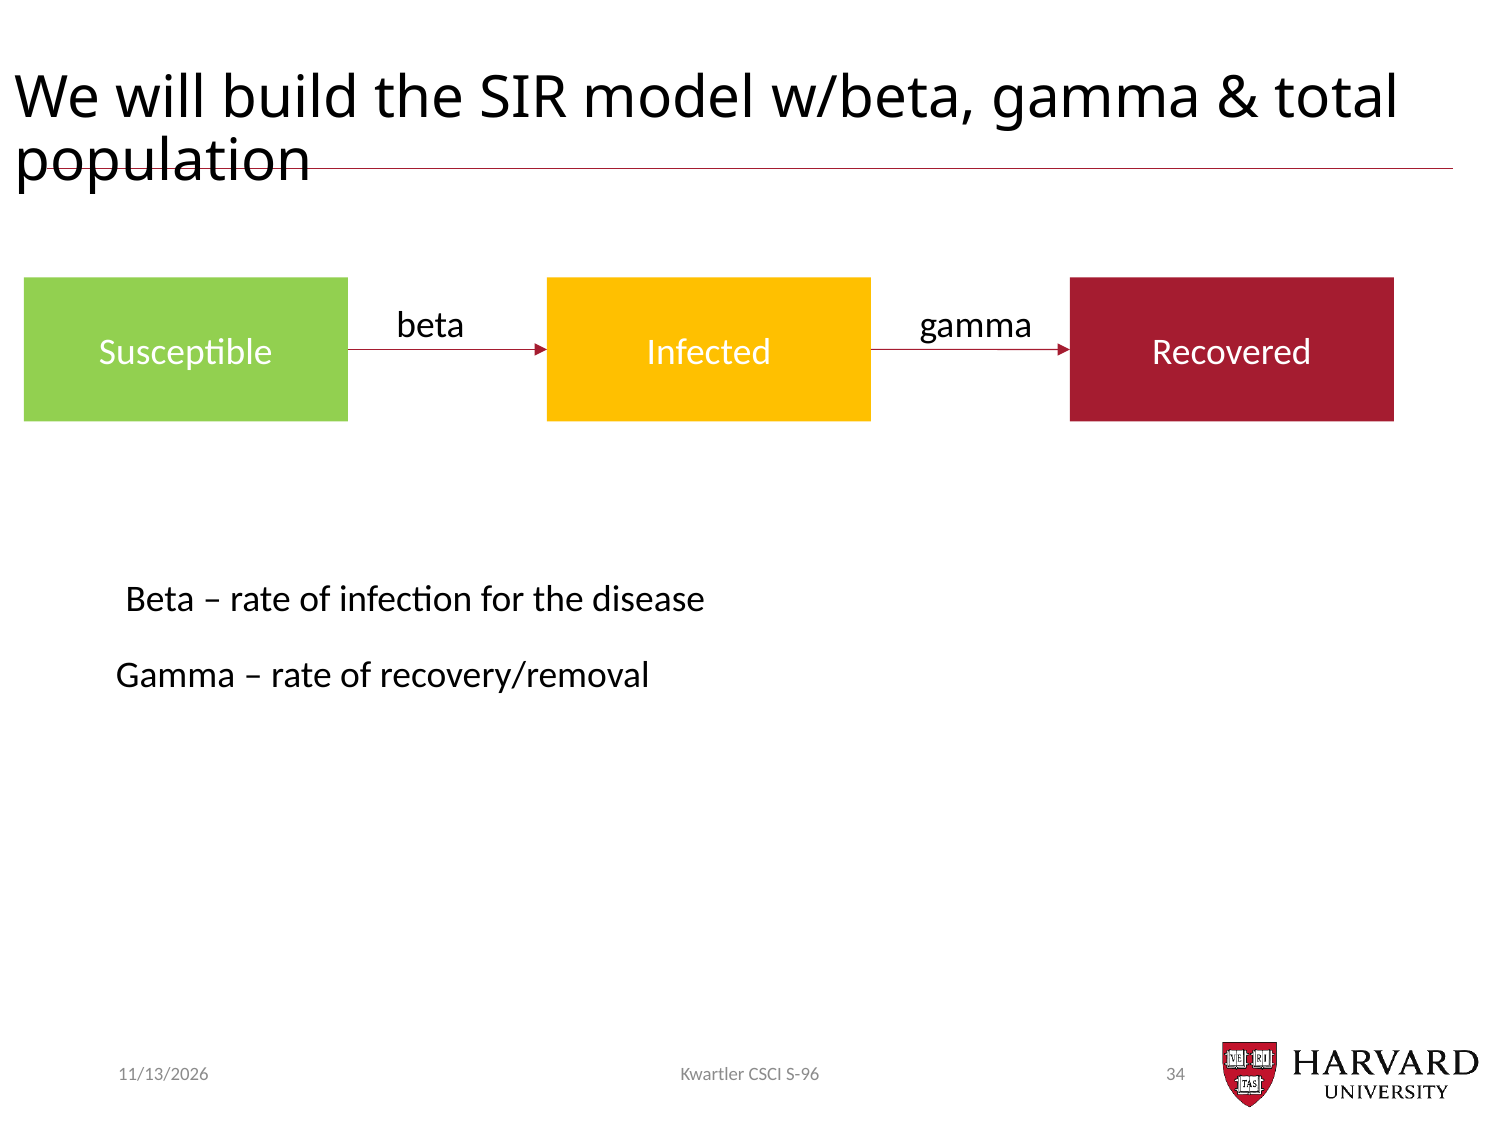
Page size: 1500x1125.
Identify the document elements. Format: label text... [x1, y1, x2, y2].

footer Kwartler CSCI S-96 [496, 1042, 1004, 1103]
title We will build the SIR model w/beta, gamma & total population [0, 59, 1500, 157]
text_box Infected [546, 276, 872, 422]
text_box Recovered [1069, 276, 1395, 422]
slide_number 34 [1059, 1042, 1200, 1103]
picture [1200, 1024, 1500, 1125]
text_box beta [381, 292, 480, 349]
text_box gamma [904, 292, 1048, 349]
text_box Beta – rate of infection for the disease [110, 566, 722, 627]
text_box Gamma – rate of recovery/removal [101, 642, 666, 703]
text_box Susceptible [23, 276, 349, 422]
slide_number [103, 1042, 441, 1103]
